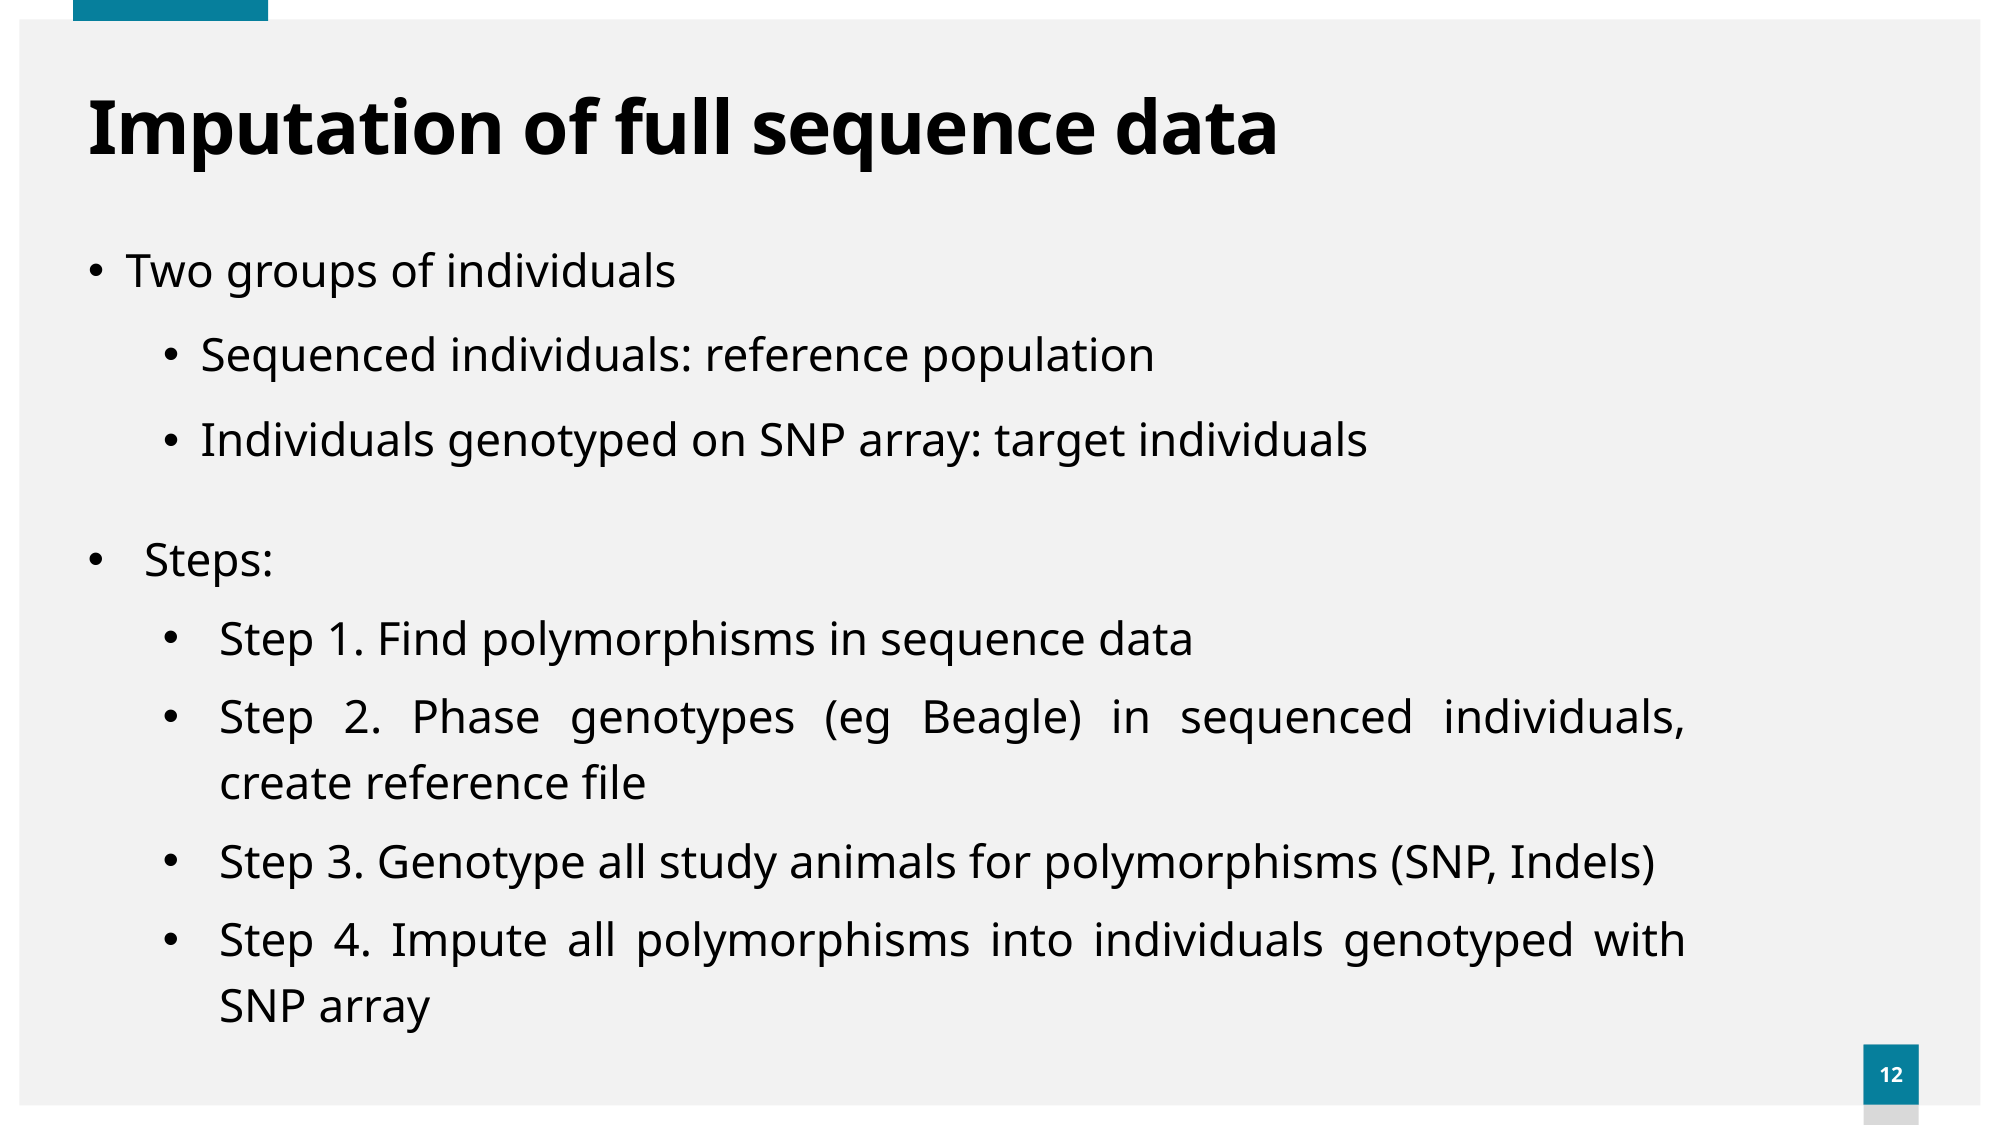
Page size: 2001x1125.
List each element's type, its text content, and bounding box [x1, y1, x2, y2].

list Two groups of individuals Sequenced individuals: reference population Individuals genotyped on SNP array: target individuals [73, 239, 1703, 512]
text_box Steps: Step 1. Find polymorphisms in sequence data Step 2. Phase genotypes (eg Beagle) in sequenced individuals, create reference file Step 3. Genotype all study animals for polymorphisms (SNP, Indels) Step 4. Impute all polymorphisms into individuals genotyped with SNP array [73, 512, 1703, 1040]
title Imputation of full sequence data [73, 82, 1907, 179]
